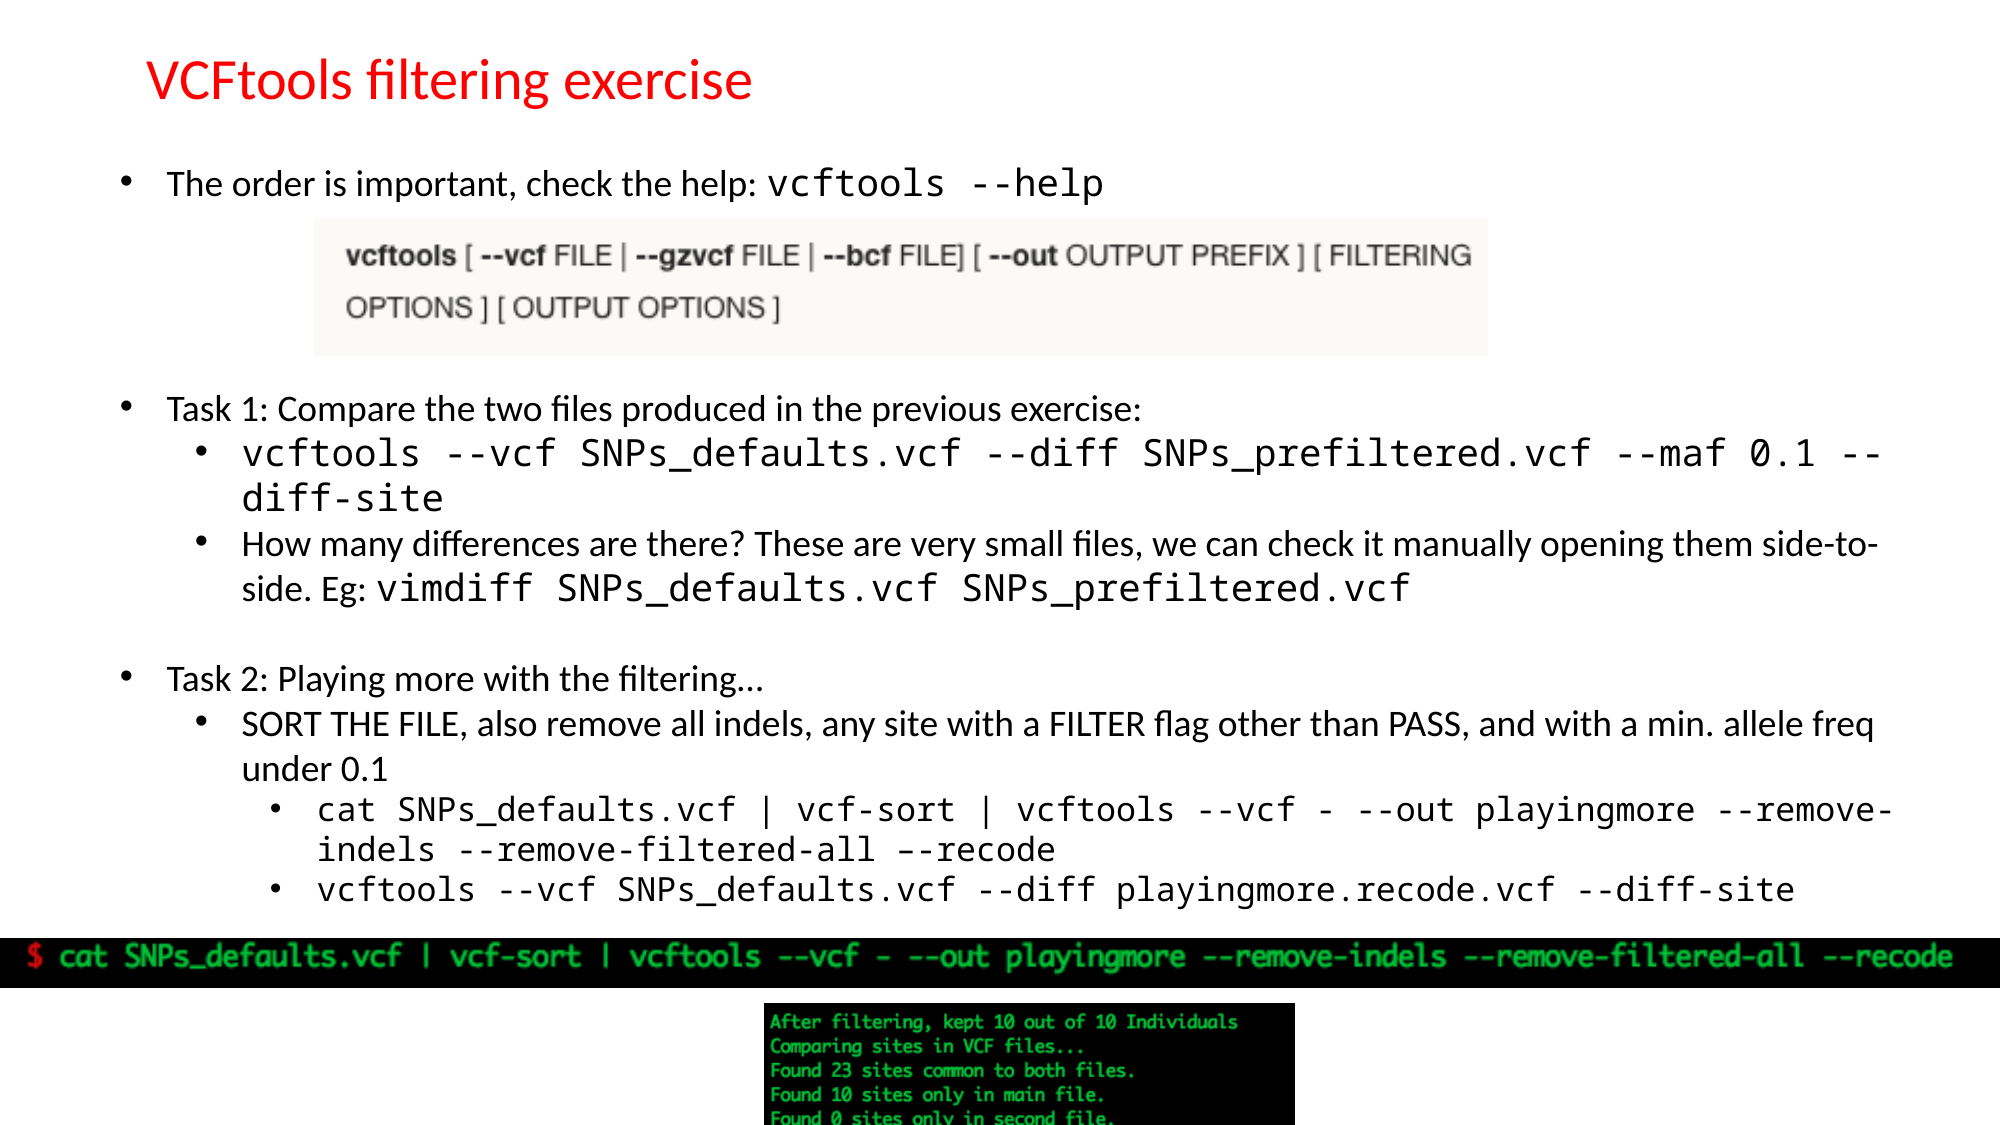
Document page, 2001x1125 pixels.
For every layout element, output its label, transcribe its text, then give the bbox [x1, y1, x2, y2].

picture [314, 218, 1488, 356]
picture [764, 1003, 1295, 1125]
picture [0, 938, 2000, 988]
text_box VCFtools filtering exercise [132, 34, 769, 119]
text_box The order is important, check the help: vcftools --help Task 1: Compare the two files produced in the previous exercise: vcftools --vcf SNPs_defaults.vcf --diff SNPs_prefiltered.vcf --maf 0.1 --diff-site How many differences are there? These are very small files, we can check it manually opening them side-to-side. Eg: vimdiff SNPs_defaults.vcf SNPs_prefiltered.vcf Task 2: Playing more with the filtering… SORT THE FILE, also remove all indels, any site with a FILTER flag other than PASS, and with a min. allele freq under 0.1 cat SNPs_defaults.vcf | vcf-sort | vcftools --vcf - --out playingmore --remove-indels --remove-filtered-all –-recode vcftools --vcf SNPs_defaults.vcf --diff playingmore.recode.vcf --diff-site [105, 151, 1913, 916]
